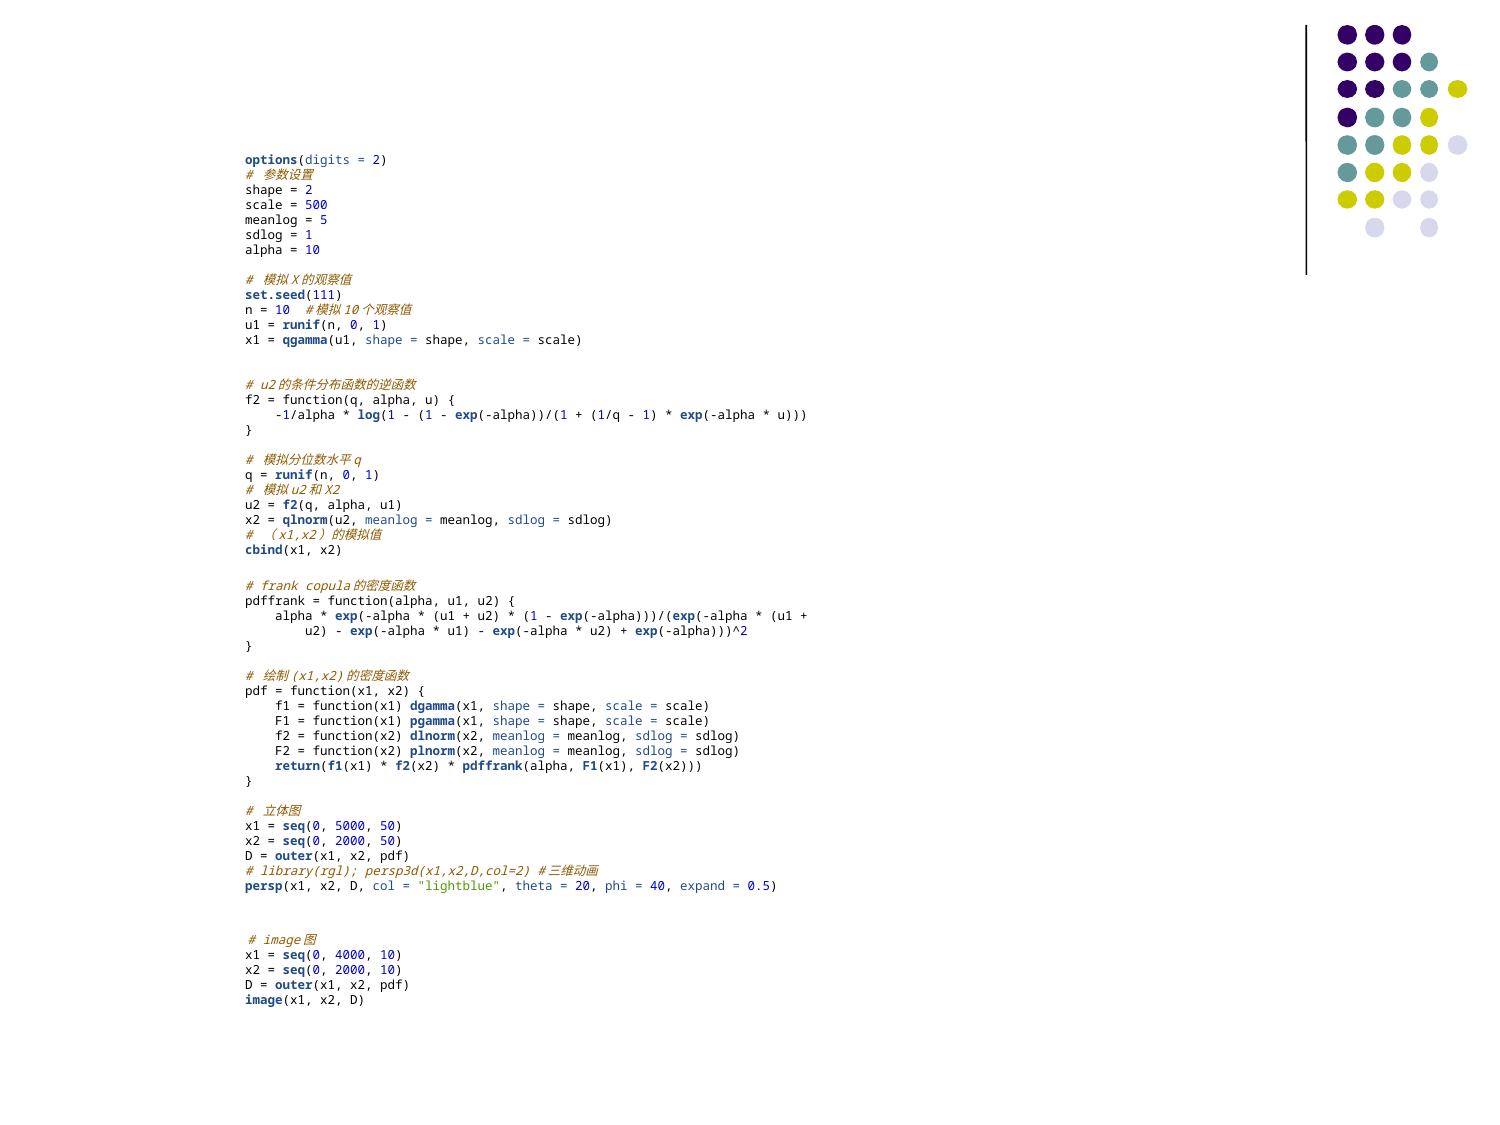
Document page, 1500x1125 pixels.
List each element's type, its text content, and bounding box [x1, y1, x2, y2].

text_box options(digits = 2) # 参数设置 shape = 2 scale = 500 meanlog = 5 sdlog = 1 alpha = 10 # 模拟X的观察值 set.seed(111) n = 10 #模拟10个观察值 u1 = runif(n, 0, 1) x1 = qgamma(u1, shape = shape, scale = scale) # u2的条件分布函数的逆函数 f2 = function(q, alpha, u) { -1/alpha * log(1 - (1 - exp(-alpha))/(1 + (1/q - 1) * exp(-alpha * u))) } # 模拟分位数水平q q = runif(n, 0, 1) # 模拟u2和X2 u2 = f2(q, alpha, u1) x2 = qlnorm(u2, meanlog = meanlog, sdlog = sdlog) # （x1,x2）的模拟值 cbind(x1, x2) # frank copula的密度函数 pdffrank = function(alpha, u1, u2) { alpha * exp(-alpha * (u1 + u2) * (1 - exp(-alpha)))/(exp(-alpha * (u1 + u2) - exp(-alpha * u1) - exp(-alpha * u2) + exp(-alpha)))^2 } # 绘制(x1,x2)的密度函数 pdf = function(x1, x2) { f1 = function(x1) dgamma(x1, shape = shape, scale = scale) F1 = function(x1) pgamma(x1, shape = shape, scale = scale) f2 = function(x2) dlnorm(x2, meanlog = meanlog, sdlog = sdlog) F2 = function(x2) plnorm(x2, meanlog = meanlog, sdlog = sdlog) return(f1(x1) * f2(x2) * pdffrank(alpha, F1(x1), F2(x2))) } # 立体图 x1 = seq(0, 5000, 50) x2 = seq(0, 2000, 50) D = outer(x1, x2, pdf) # library(rgl); persp3d(x1,x2,D,col=2) #三维动画 persp(x1, x2, D, col = "lightblue", theta = 20, phi = 40, expand = 0.5) # image图 x1 = seq(0, 4000, 10) x2 = seq(0, 2000, 10) D = outer(x1, x2, pdf) image(x1, x2, D) [230, 144, 1282, 1015]
